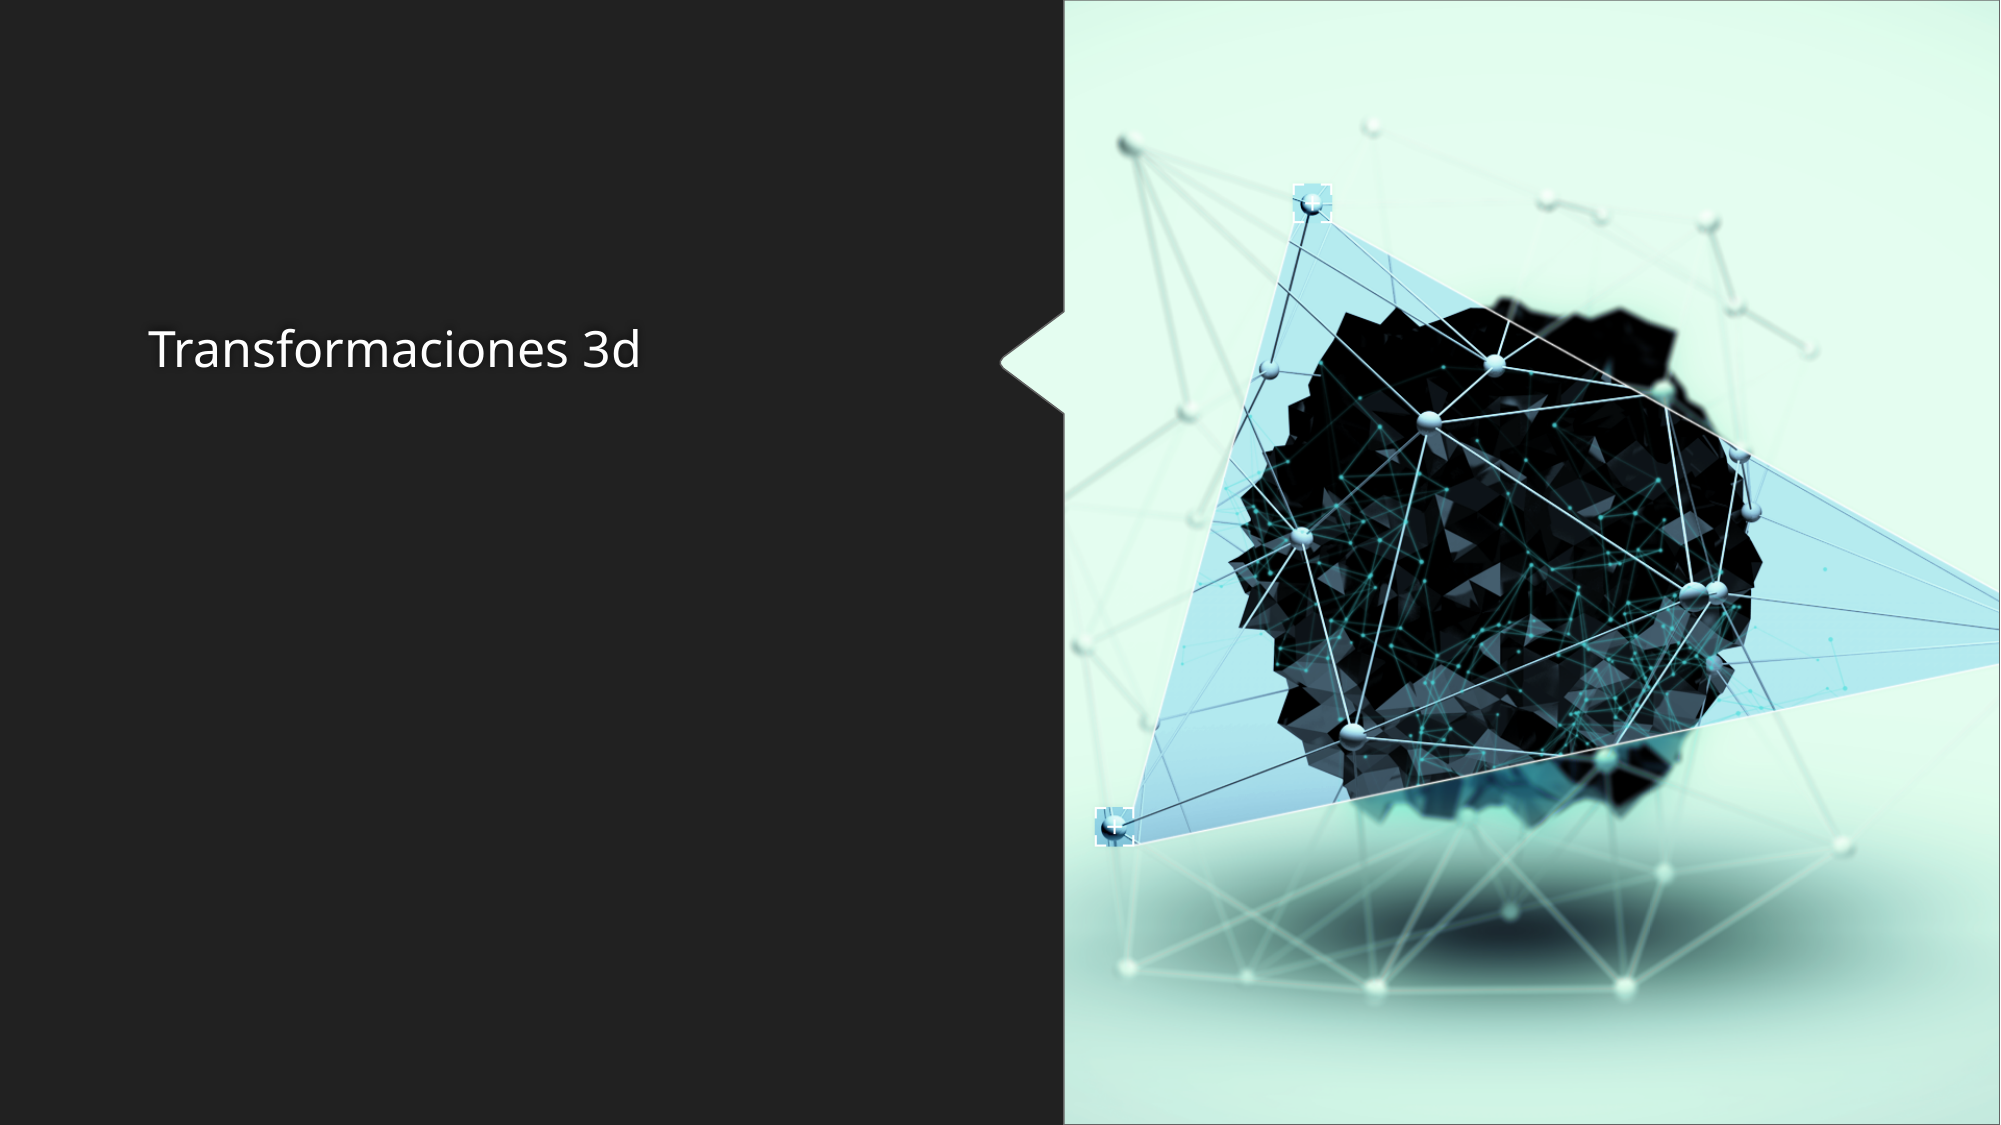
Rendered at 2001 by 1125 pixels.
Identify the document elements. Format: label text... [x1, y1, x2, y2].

title Transformaciones 3d [133, 119, 930, 385]
picture [1000, 0, 2000, 1125]
